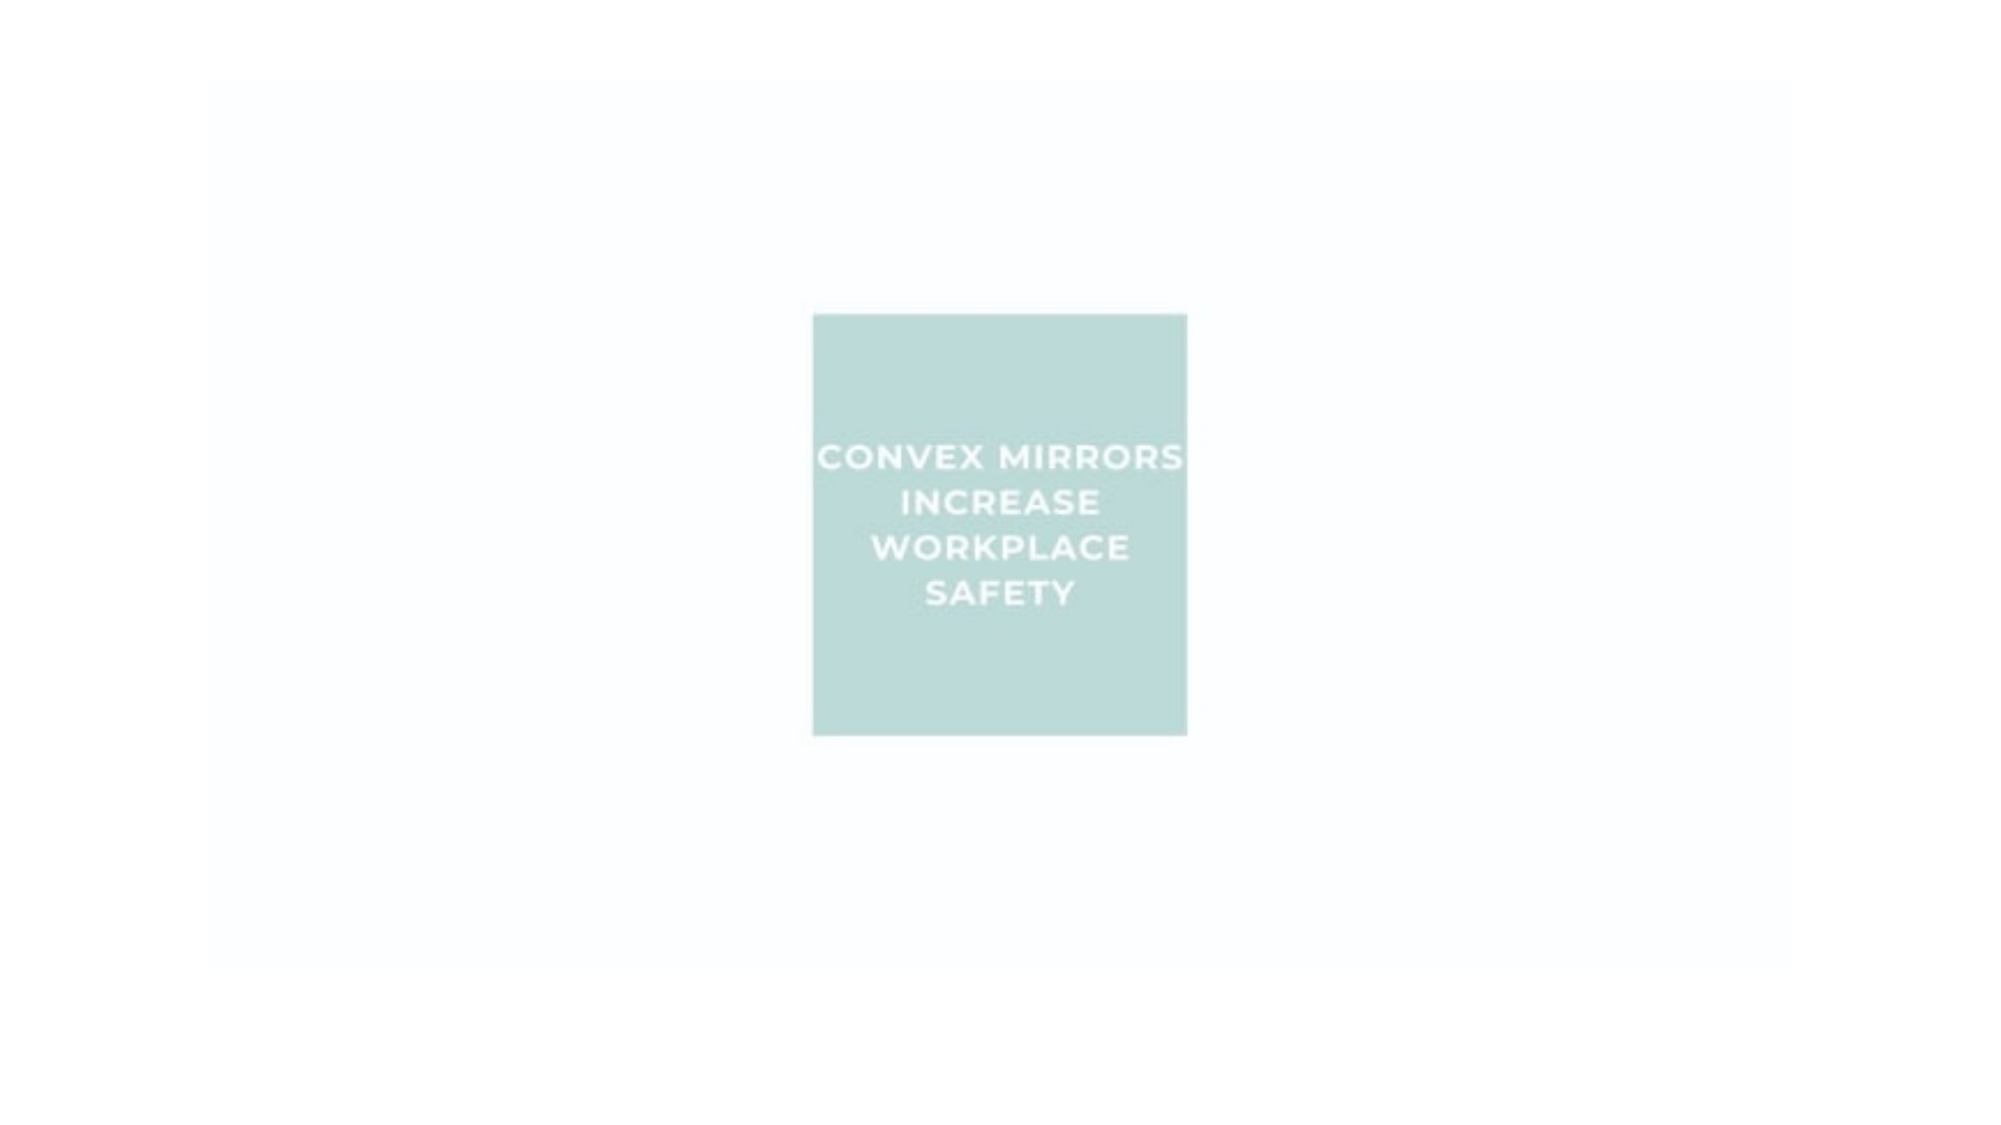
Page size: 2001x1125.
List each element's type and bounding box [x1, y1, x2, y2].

picture [209, 81, 1791, 970]
